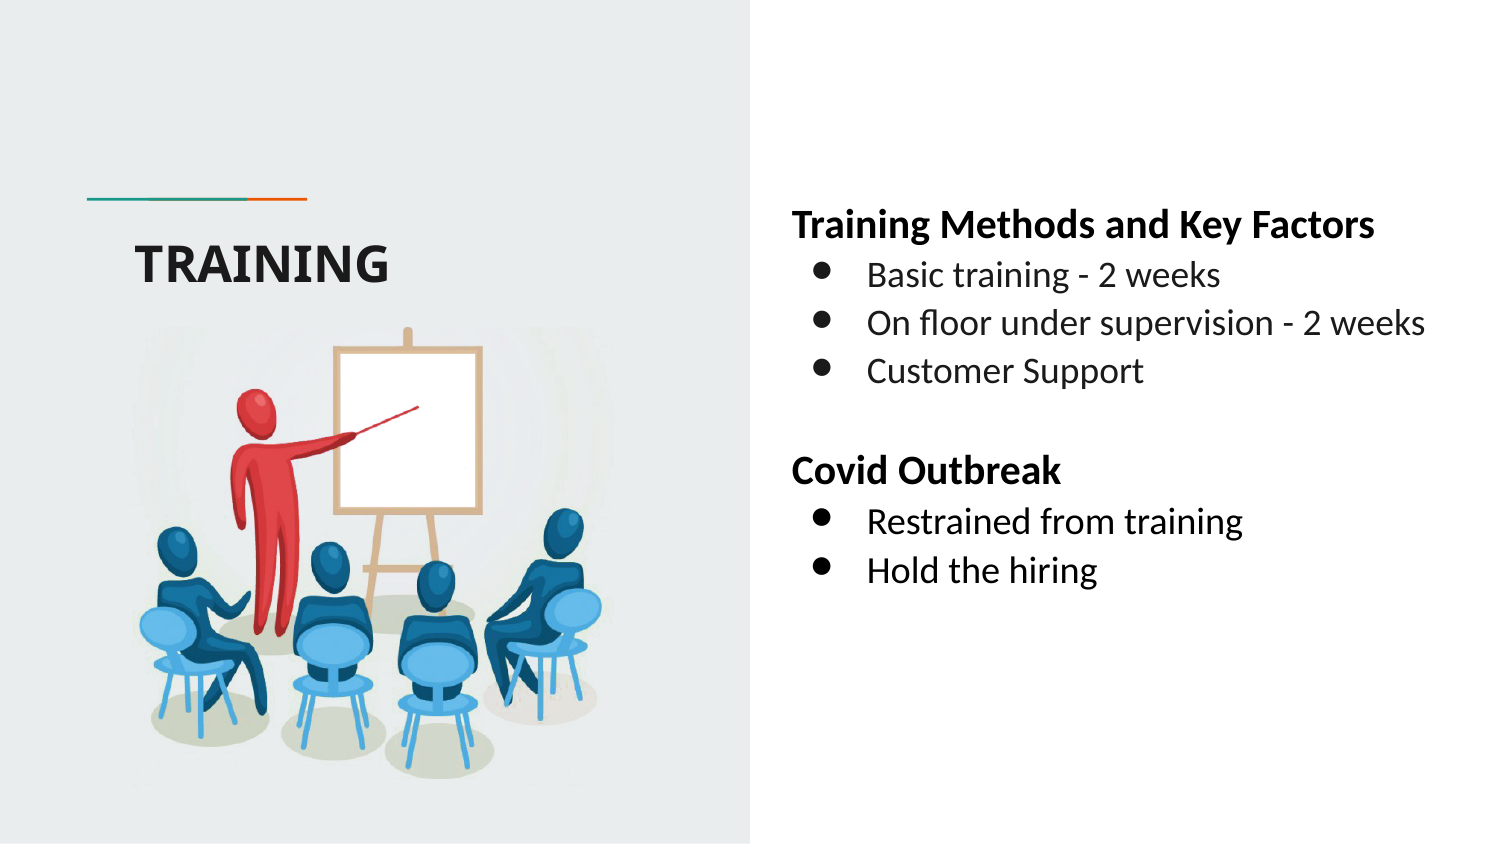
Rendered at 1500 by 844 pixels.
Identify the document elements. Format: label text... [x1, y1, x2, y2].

picture [131, 327, 618, 787]
title TRAINING [119, 216, 662, 494]
list Training Methods and Key Factors Basic training - 2 weeks On floor under supervision - 2 weeks Customer Support Covid Outbreak Restrained from training Hold the hiring [776, 178, 1479, 638]
